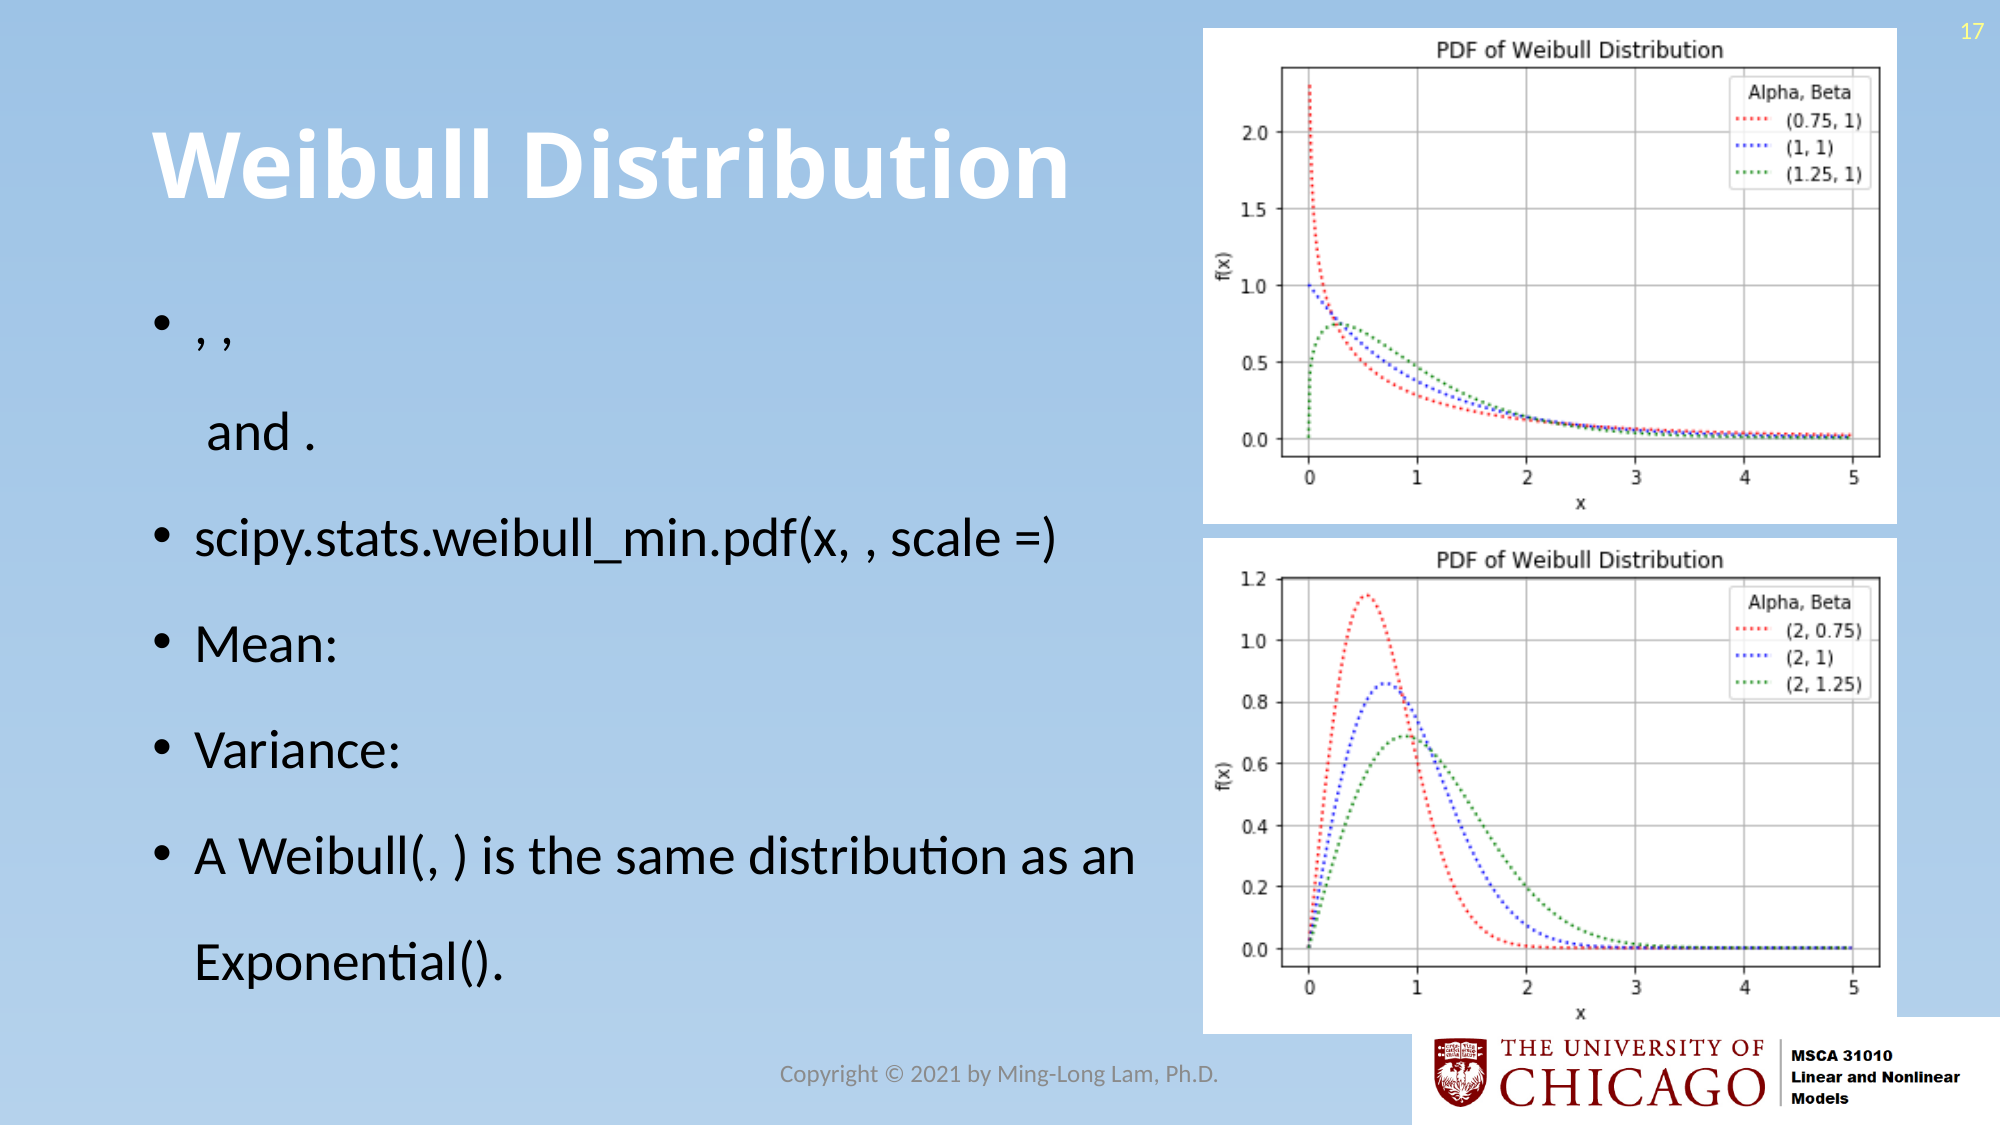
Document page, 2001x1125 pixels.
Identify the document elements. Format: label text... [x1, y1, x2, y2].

picture [1203, 538, 2000, 1125]
footer Copyright © 2021 by Ming-Long Lam, Ph.D. [662, 1042, 1338, 1103]
title Weibull Distribution [137, 59, 1203, 278]
picture [1203, 28, 1897, 524]
slide_number 17 [1550, 0, 2000, 60]
